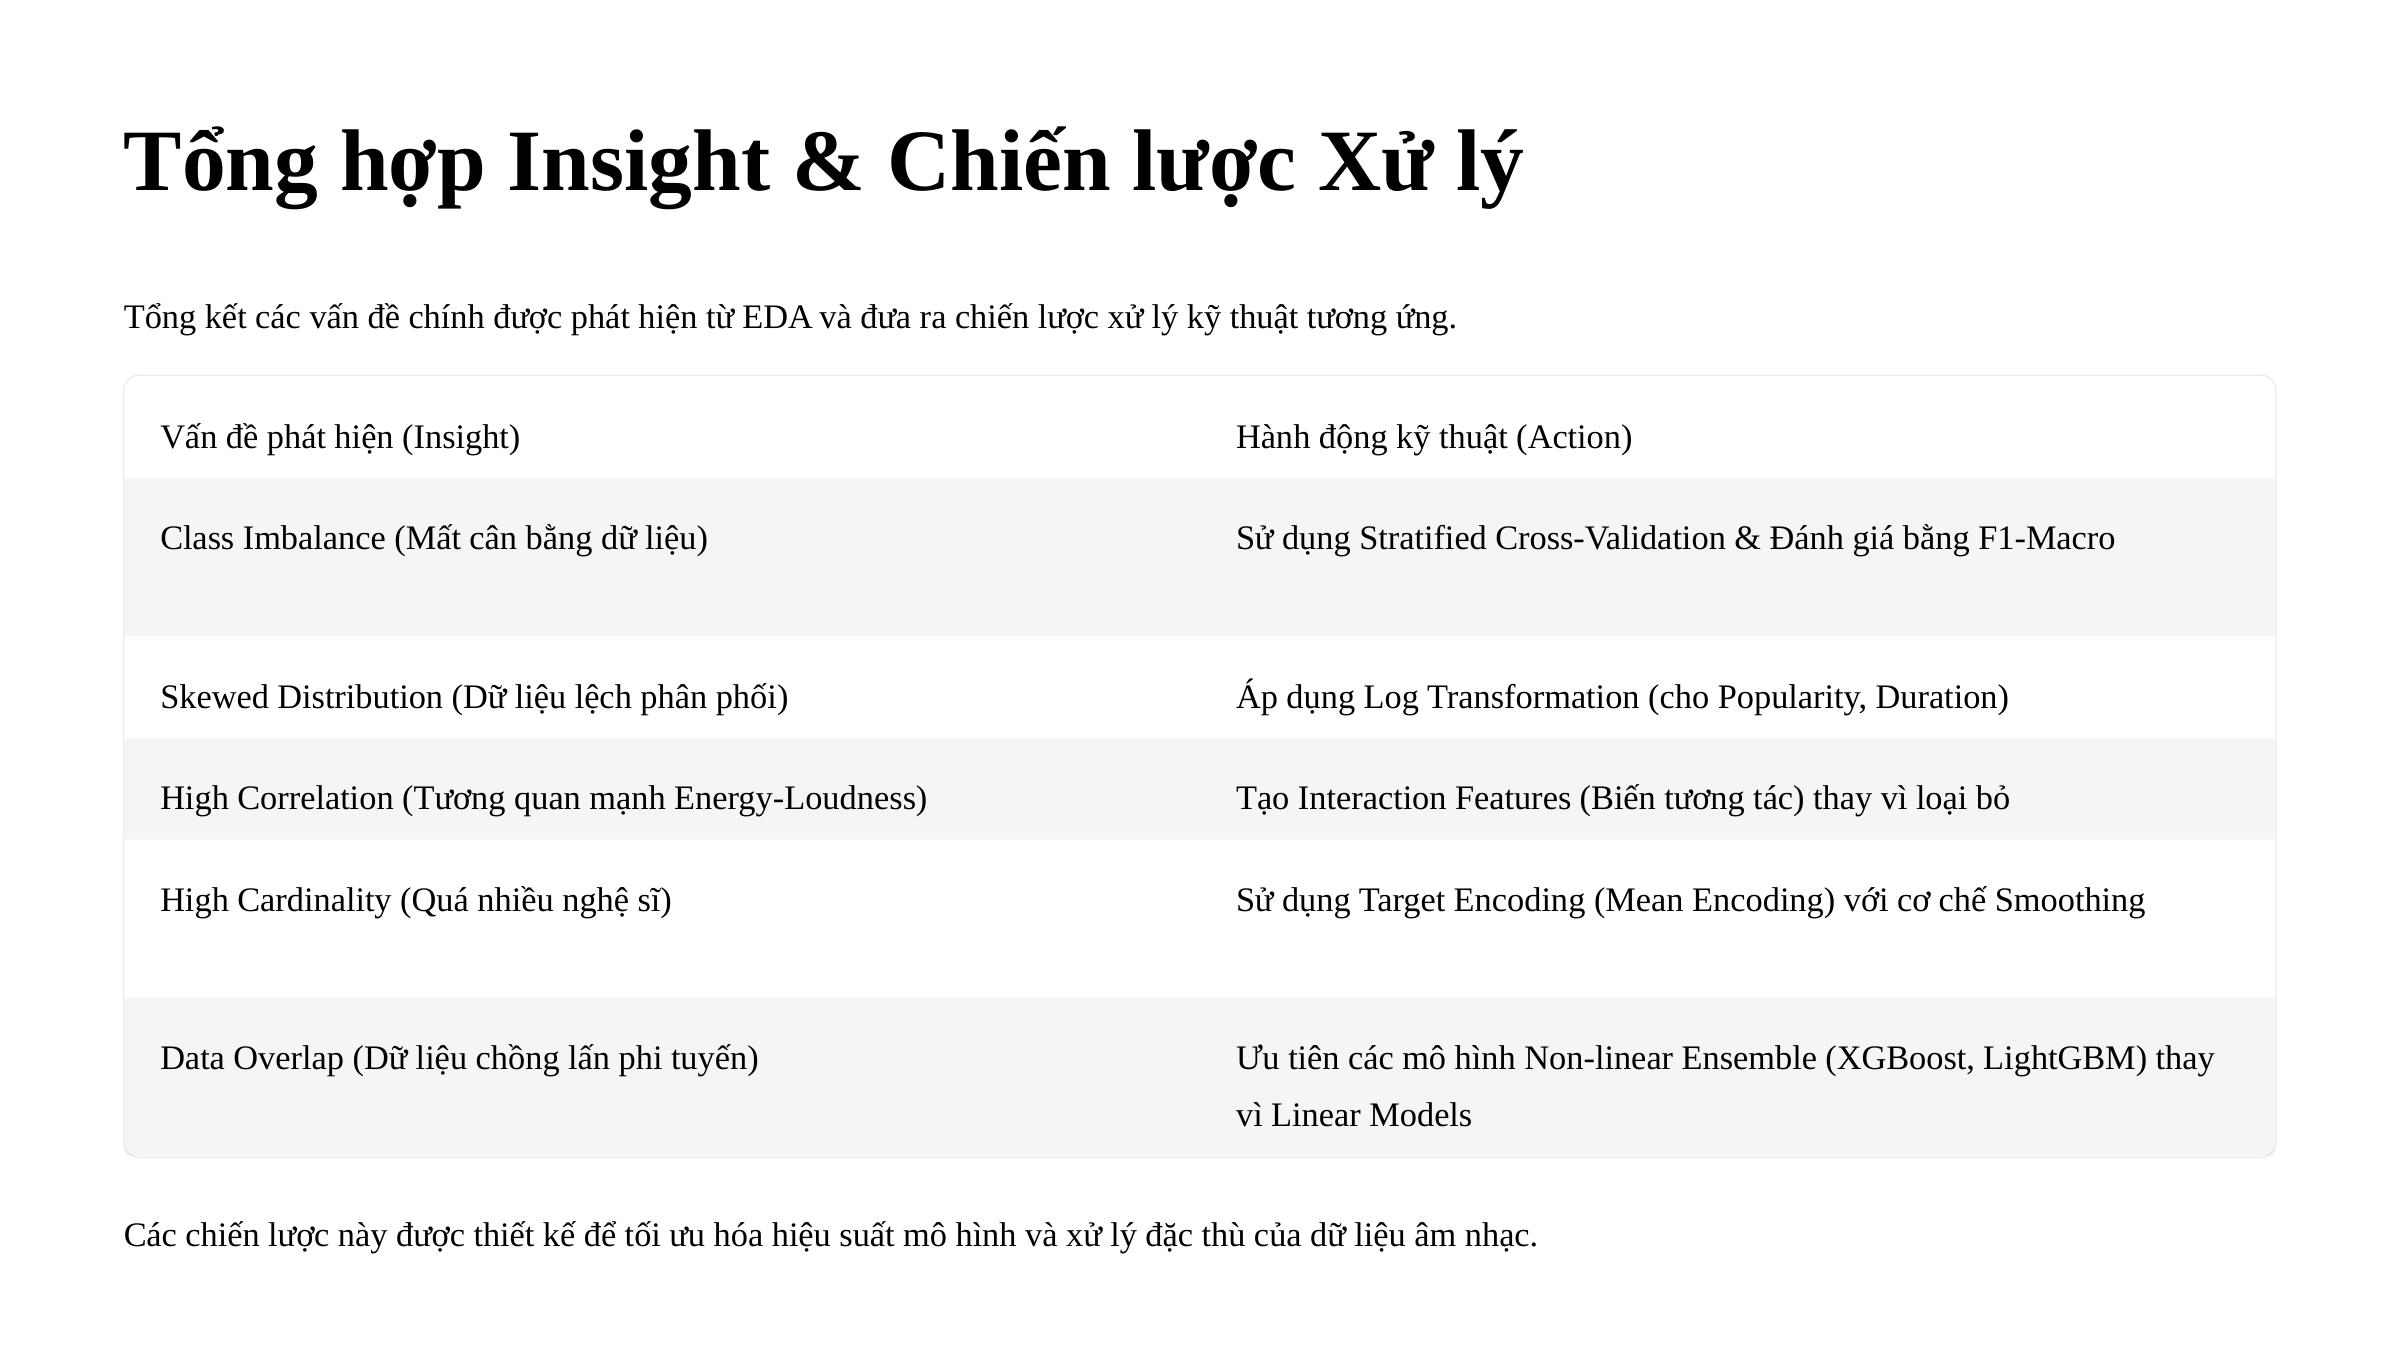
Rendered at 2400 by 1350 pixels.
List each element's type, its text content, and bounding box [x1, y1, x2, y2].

text_box Hành động kỹ thuật (Action) [1235, 398, 2240, 456]
text_box [125, 997, 2275, 1156]
text_box Class Imbalance (Mất cân bằng dữ liệu) [160, 500, 1164, 558]
text_box [125, 478, 2275, 636]
text_box [125, 737, 2275, 839]
text_box [125, 636, 2275, 737]
text_box Data Overlap (Dữ liệu chồng lấn phi tuyến) [160, 1020, 1164, 1077]
text_box Các chiến lược này được thiết kế để tối ưu hóa hiệu suất mô hình và xử lý đặc thù của dữ liệu âm nhạc. [123, 1197, 2276, 1254]
text_box Tổng hợp Insight & Chiến lược Xử lý [123, 97, 2029, 208]
text_box High Correlation (Tương quan mạnh Energy-Loudness) [160, 760, 1164, 818]
text_box [125, 376, 2275, 478]
text_box [125, 839, 2275, 997]
text_box Vấn đề phát hiện (Insight) [160, 398, 1164, 456]
text_box Sử dụng Target Encoding (Mean Encoding) với cơ chế Smoothing [1235, 861, 2240, 976]
text_box High Cardinality (Quá nhiều nghệ sĩ) [160, 862, 1164, 919]
text_box Sử dụng Stratified Cross-Validation & Đánh giá bằng F1-Macro [1235, 500, 2240, 614]
text_box Tạo Interaction Features (Biến tương tác) thay vì loại bỏ [1235, 760, 2240, 818]
text_box Tổng kết các vấn đề chính được phát hiện từ EDA và đưa ra chiến lược xử lý kỹ thuật tương ứng. [123, 278, 2276, 336]
text_box Skewed Distribution (Dữ liệu lệch phân phối) [160, 658, 1164, 716]
text_box Áp dụng Log Transformation (cho Popularity, Duration) [1235, 658, 2240, 716]
text_box Ưu tiên các mô hình Non-linear Ensemble (XGBoost, LightGBM) thay vì Linear Models [1235, 1020, 2240, 1134]
